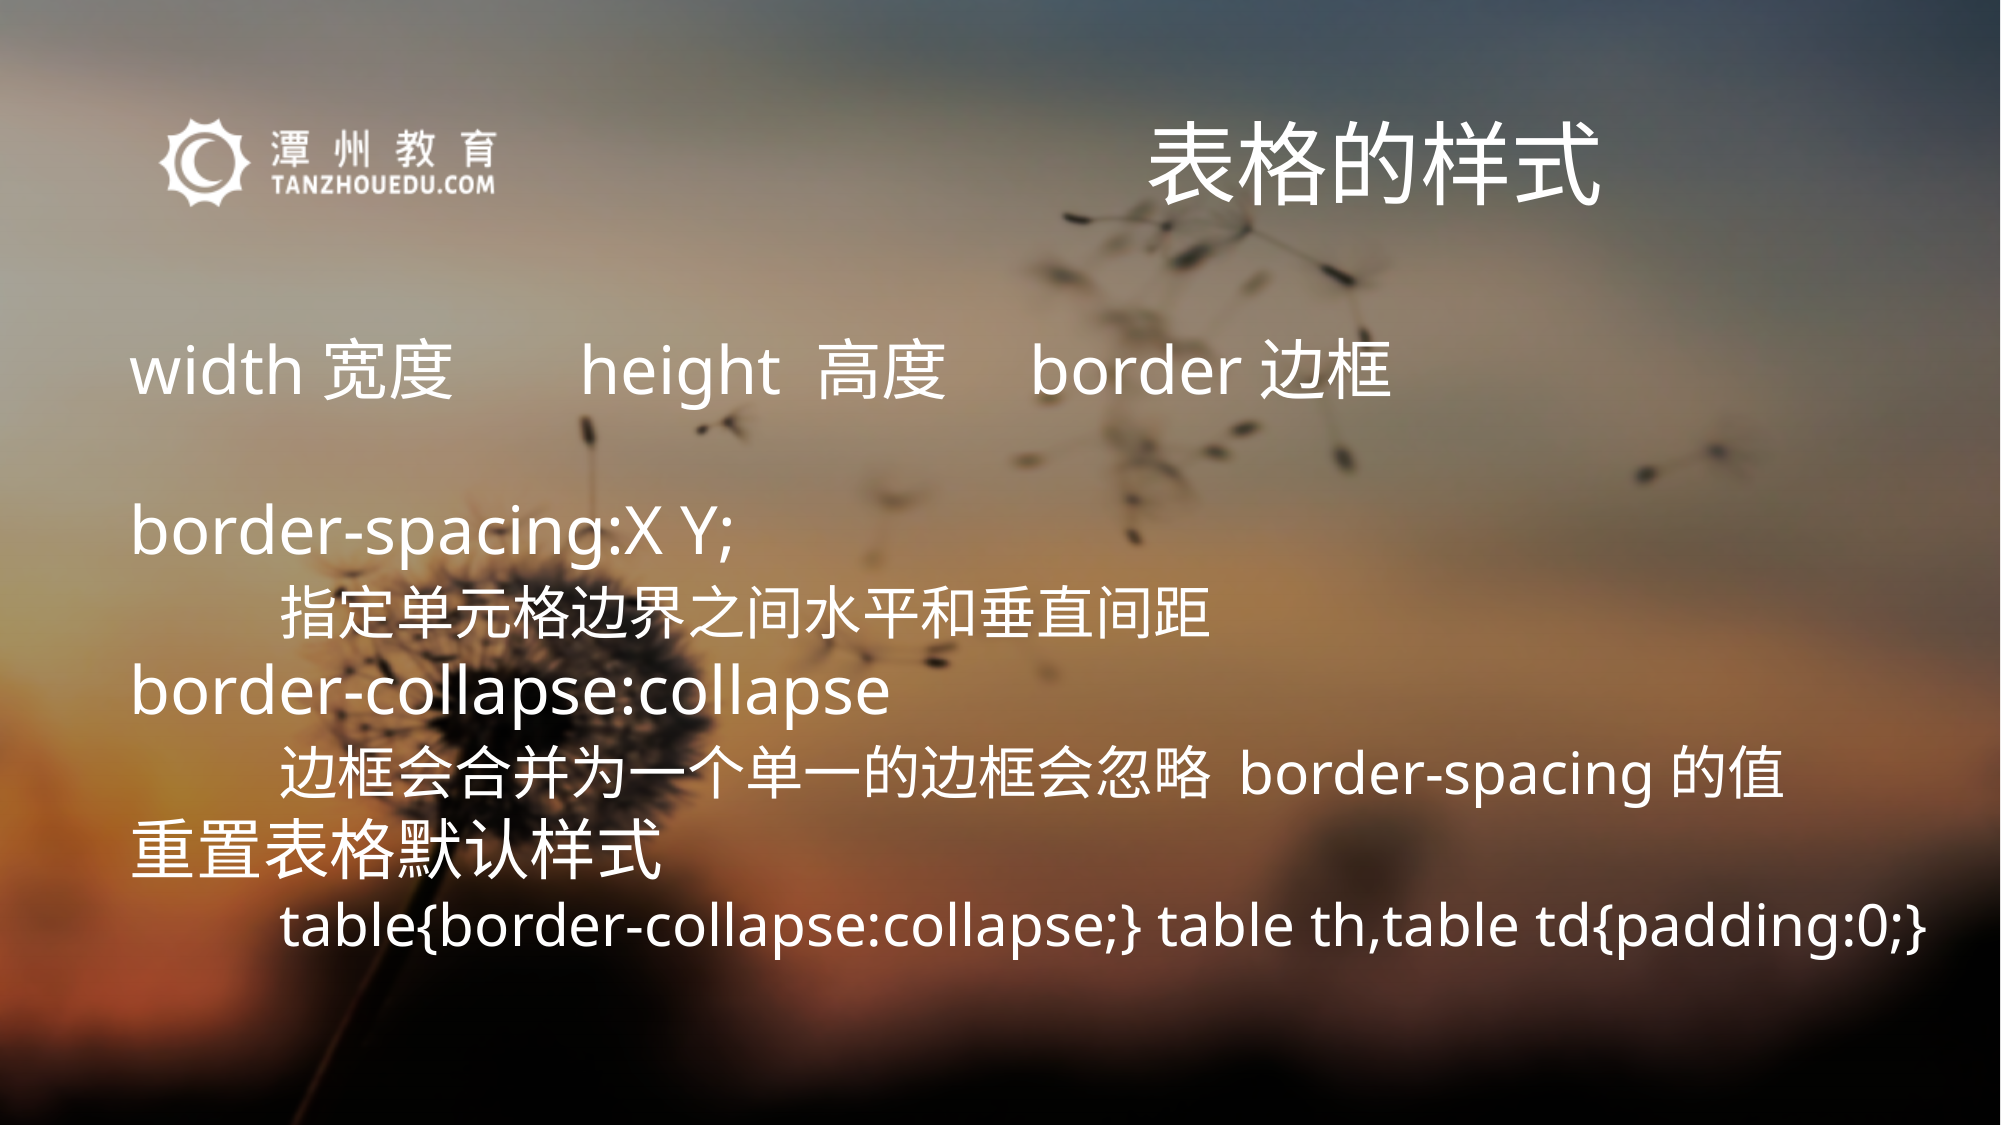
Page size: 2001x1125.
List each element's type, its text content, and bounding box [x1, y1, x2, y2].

picture [0, 0, 2001, 1125]
text_box width宽度 height 高度 border边框 border-spacing:X Y; 指定单元格边界之间水平和垂直间距 border-collapse:collapse 边框会合并为一个单一的边框会忽略 border-spacing的值 重置表格默认样式 table{border-collapse:collapse;} table th,table td{padding:0;} [114, 320, 1943, 965]
text_box 表格的样式 [1130, 99, 1619, 224]
